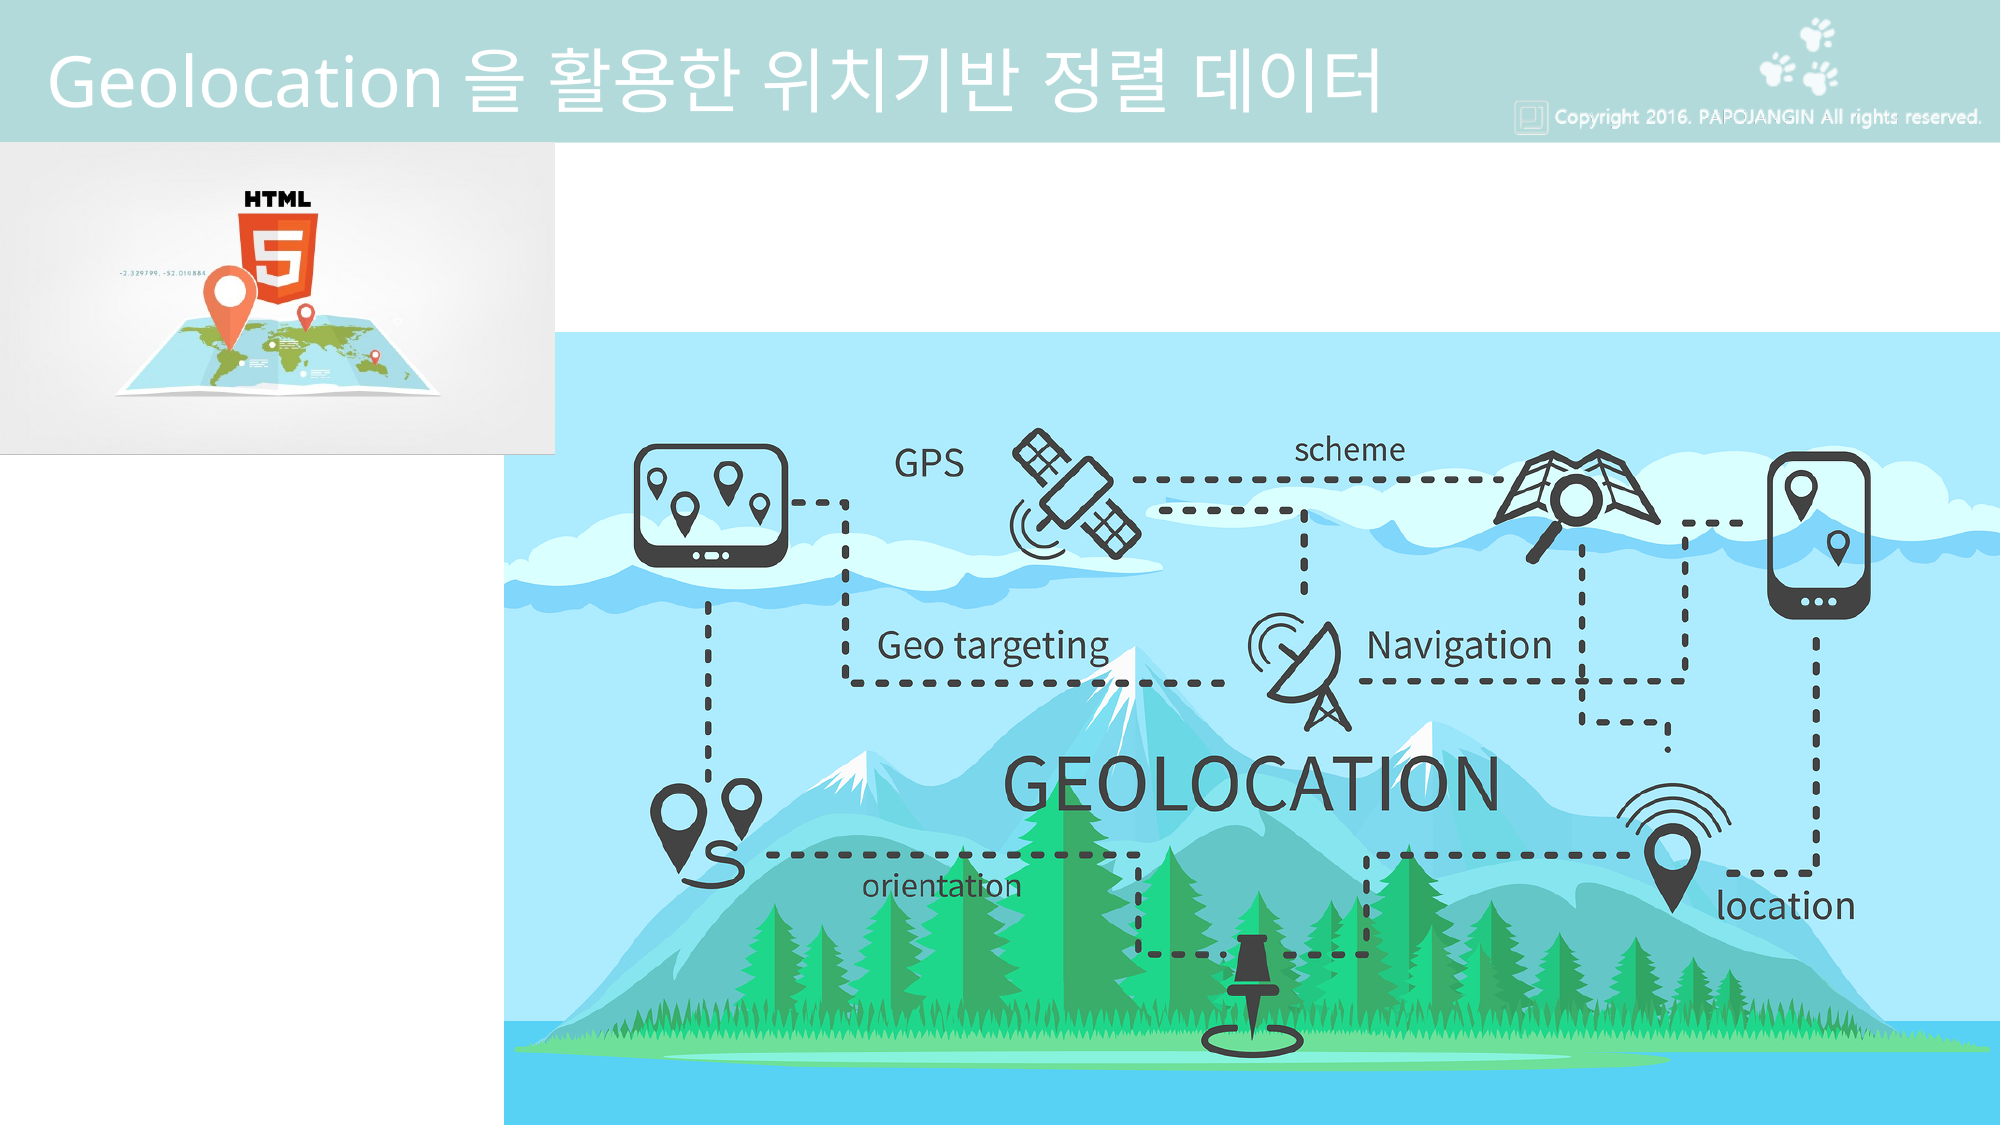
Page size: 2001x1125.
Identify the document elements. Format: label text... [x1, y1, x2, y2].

picture [0, 0, 2001, 1125]
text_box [1511, 98, 2000, 140]
list Geolocation을 활용한 위치기반 정렬 데이터 [31, 39, 2000, 119]
